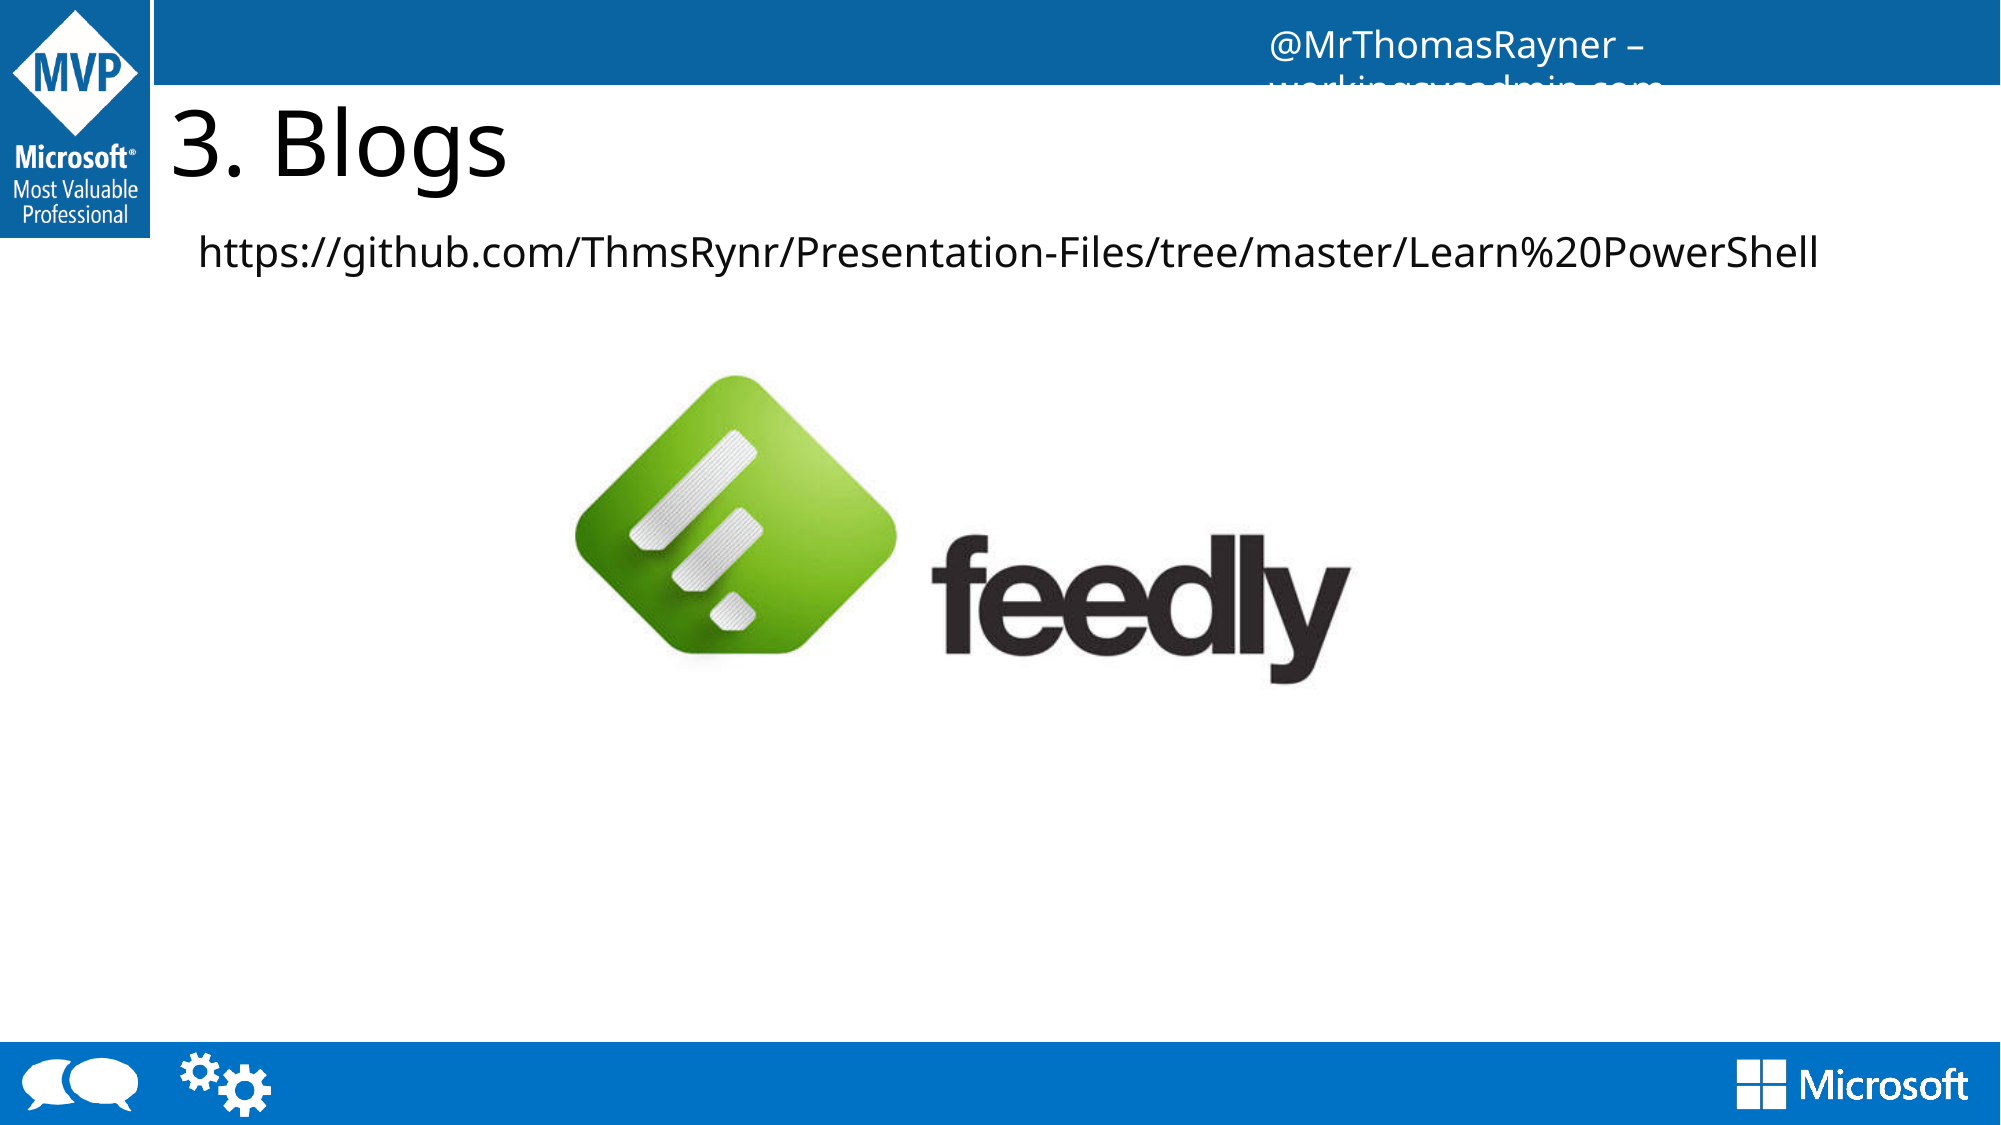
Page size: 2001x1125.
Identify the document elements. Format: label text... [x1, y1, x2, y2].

list https://github.com/ThmsRynr/Presentation-Files/tree/master/Learn%20PowerShell [155, 224, 1863, 939]
picture [180, 1039, 271, 1125]
picture [569, 277, 1449, 734]
picture [1704, 1029, 2000, 1125]
picture [0, 0, 150, 238]
title 3. Blogs [155, 90, 1863, 224]
picture [22, 1026, 138, 1125]
